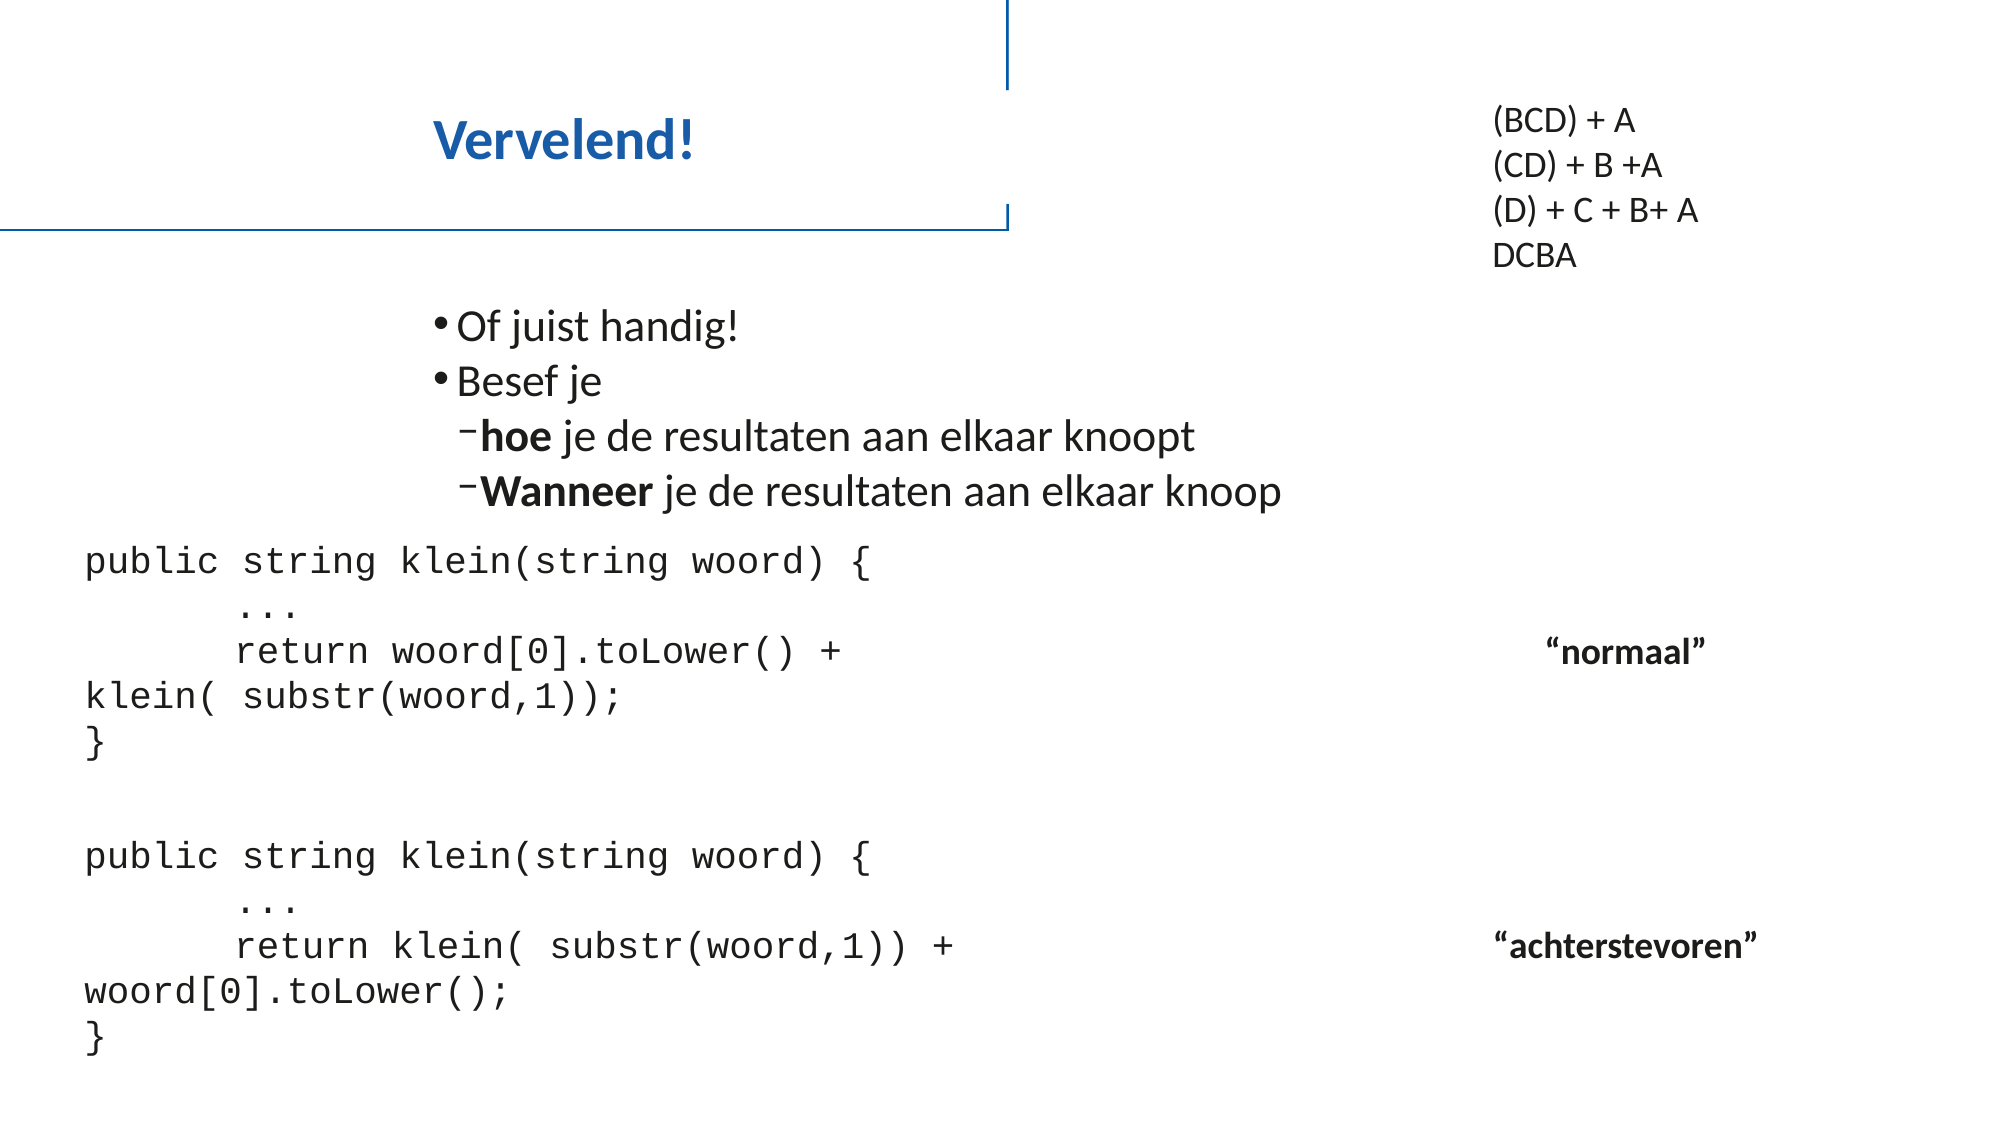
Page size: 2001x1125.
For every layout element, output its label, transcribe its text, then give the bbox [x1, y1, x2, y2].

text_box “achterstevoren” [1477, 914, 1774, 974]
picture [0, 0, 1009, 231]
text_box public string klein(string woord) { ... return woord[0].toLower() + klein( substr(woord,1)); } [69, 528, 1354, 769]
text_box (BCD) + A (CD) + B +A (D) + C + B+ A DCBA [1477, 87, 1842, 283]
list Of juist handig! Besef je hoe je de resultaten aan elkaar knoopt Wanneer je de resultaten aan elkaar knoop [433, 295, 1842, 529]
title Vervelend! [433, 112, 1477, 169]
text_box public string klein(string woord) { ... return klein( substr(woord,1)) + woord[0].toLower(); } [69, 823, 1354, 1063]
text_box “normaal” [1529, 619, 1723, 680]
